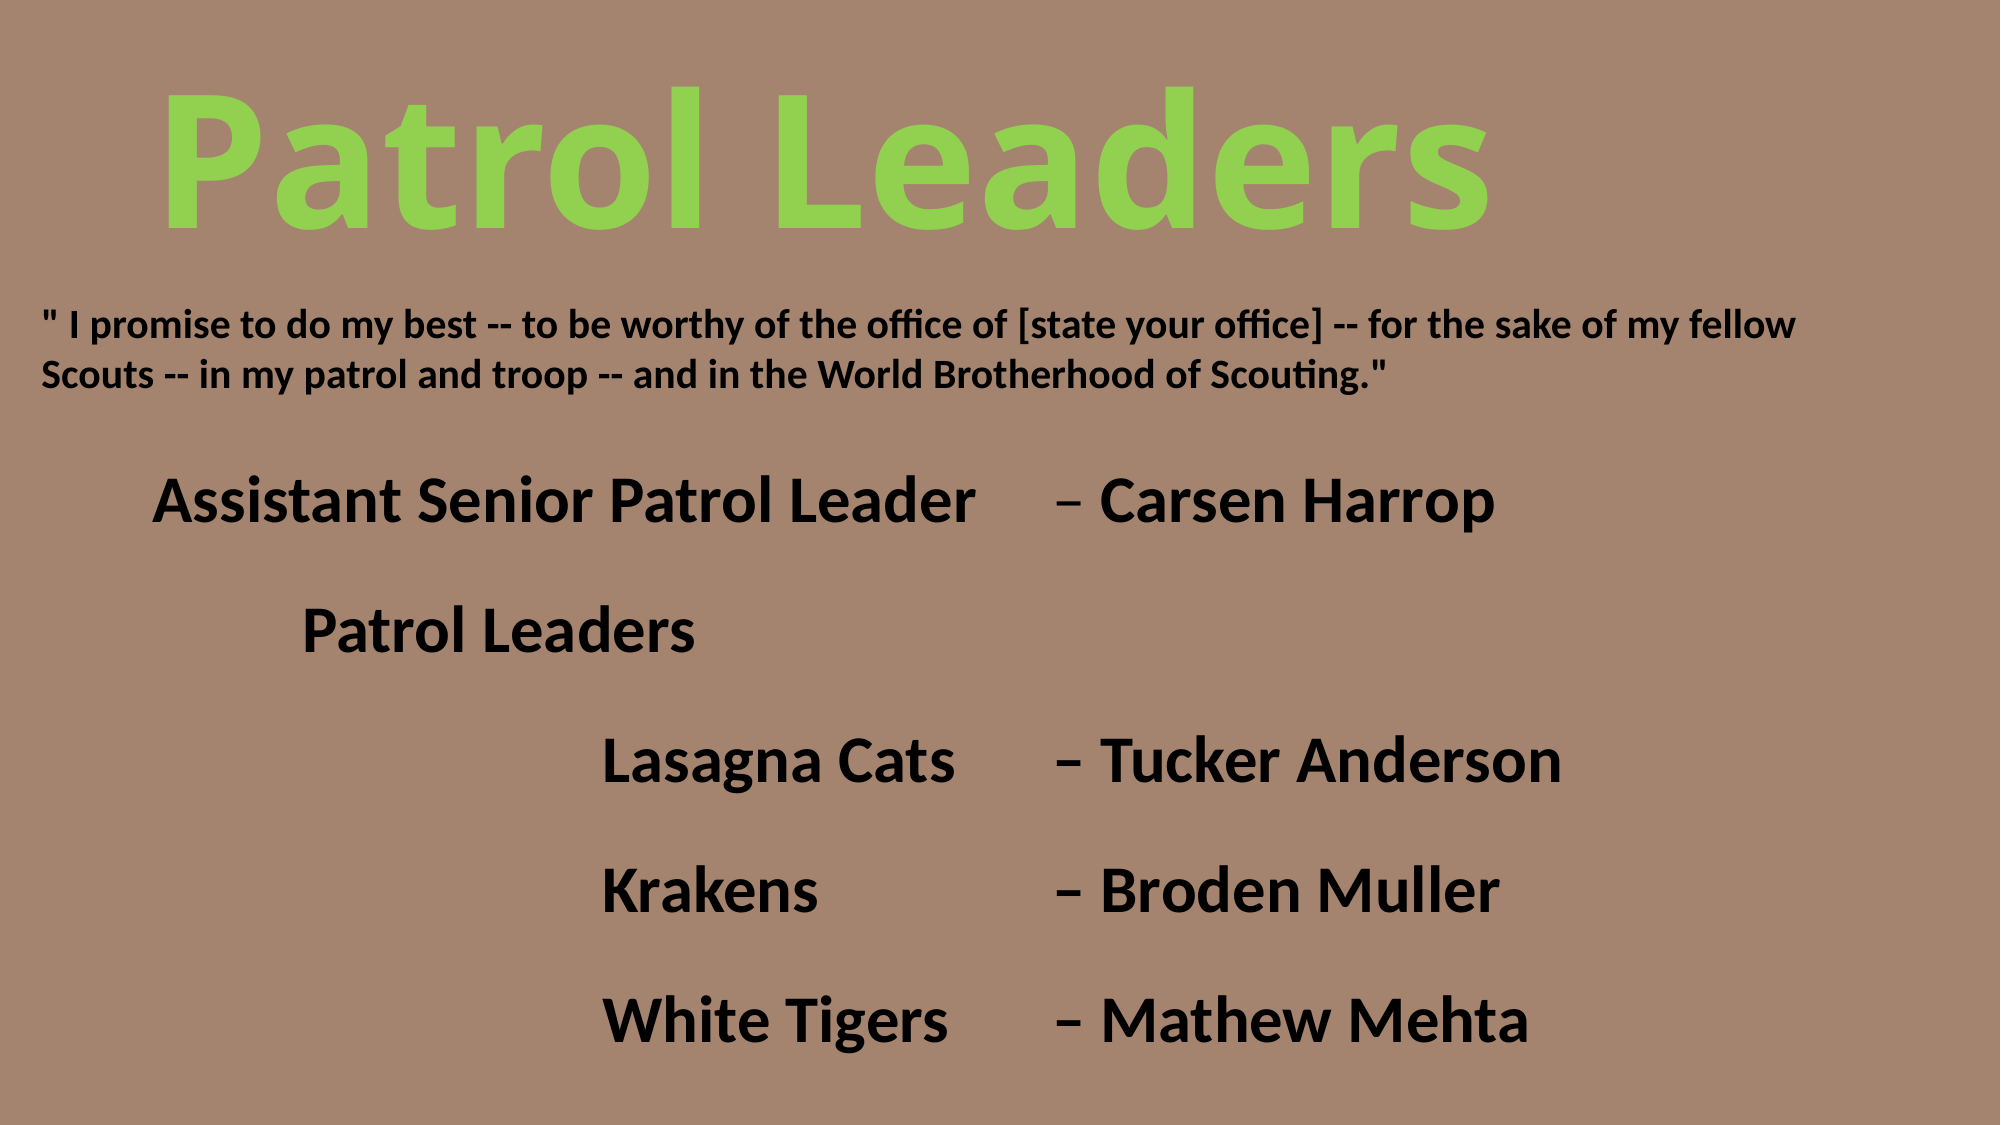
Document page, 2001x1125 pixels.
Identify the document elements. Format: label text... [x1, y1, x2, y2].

text_box Assistant Senior Patrol Leader – Carsen Harrop Patrol Leaders Lasagna Cats – Tucker Anderson Krakens – Broden Muller White Tigers – Mathew Mehta [137, 448, 1883, 1063]
title Patrol Leaders [137, 59, 1863, 278]
text_box " I promise to do my best -- to be worthy of the office of [state your office] -- for the sake of my fellow Scouts -- in my patrol and troop -- and in the World Brotherhood of Scouting." [26, 289, 1935, 405]
